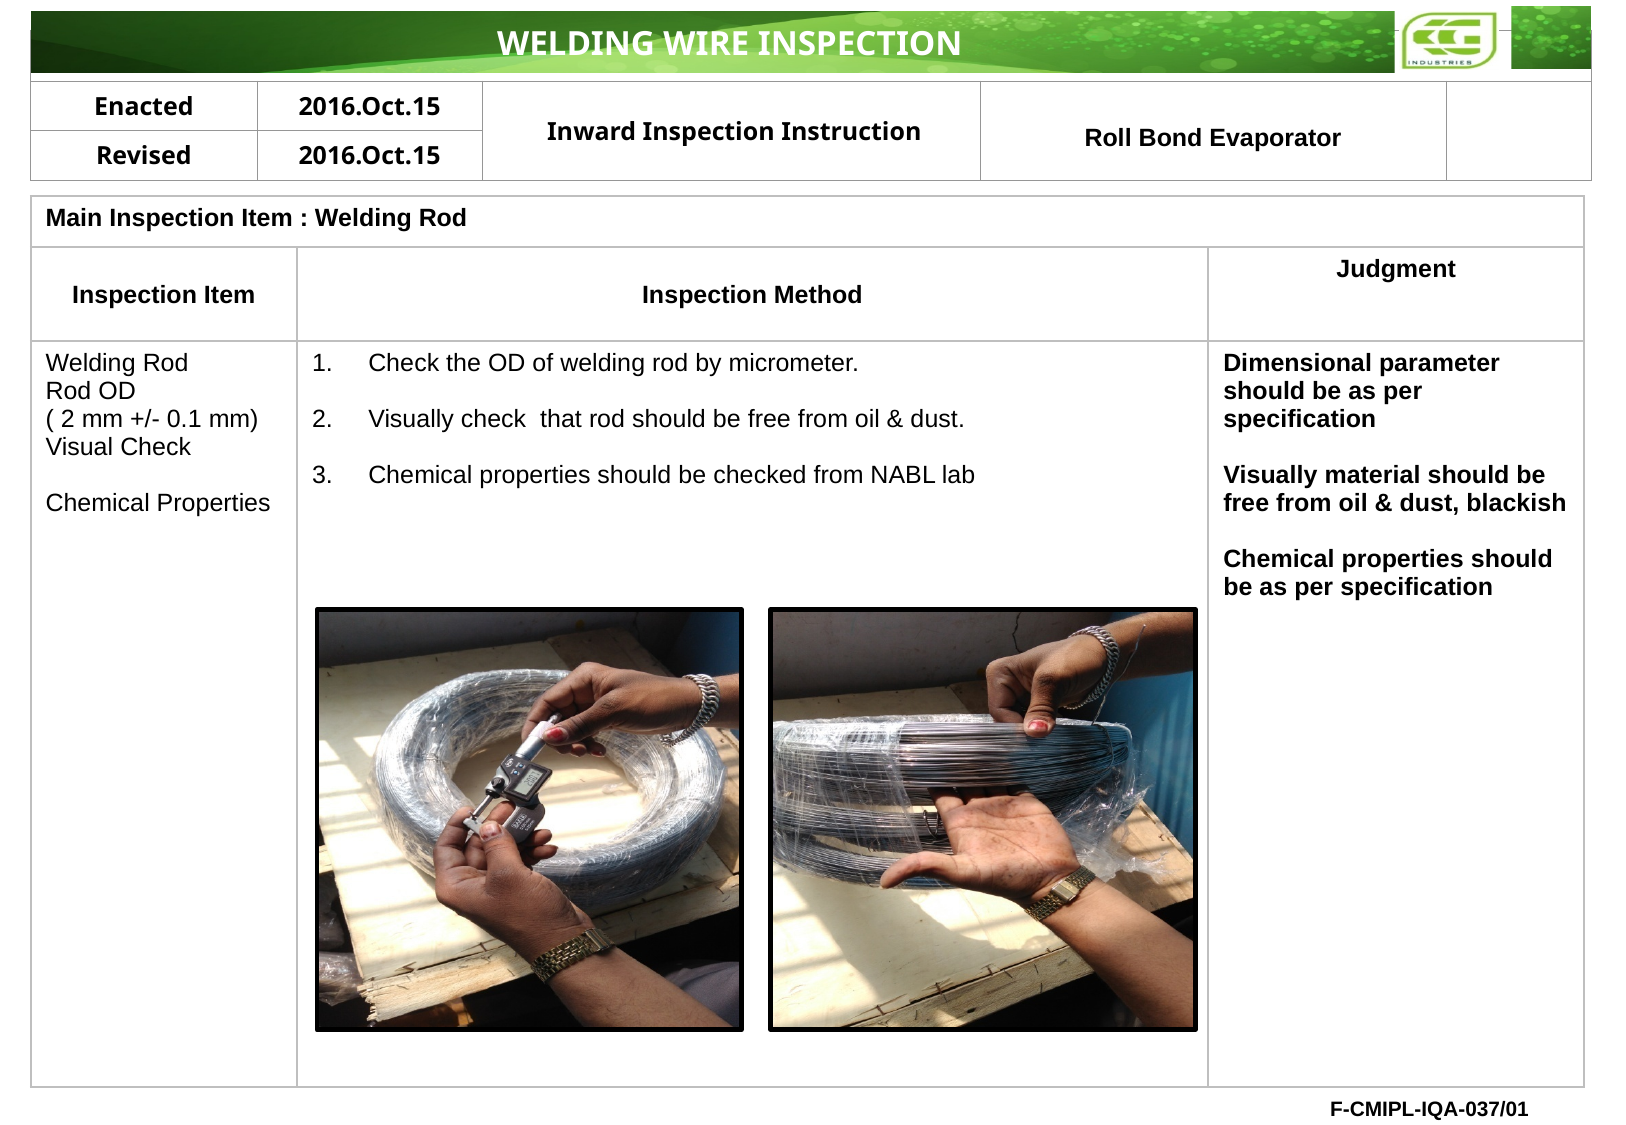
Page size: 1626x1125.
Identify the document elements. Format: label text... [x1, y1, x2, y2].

table_header Main Inspection Item : Welding Rod [32, 197, 1583, 246]
table_cell Dimensional parameter should be as per specification Visually material should be free from oil & dust, blackish Chemical properties should be as per specification [1209, 342, 1583, 1086]
picture [772, 611, 1194, 1028]
table_cell Judgment [1209, 248, 1583, 340]
text_box F-CMIPL-IQA-037/01 [1315, 1087, 1591, 1125]
picture [318, 611, 740, 1028]
table_cell Welding Rod Rod OD ( 2 mm +/- 0.1 mm) Visual Check Chemical Properties [32, 342, 296, 1086]
table_cell Check the OD of welding rod by micrometer. Visually check that rod should be free from oil & dust. Chemical properties should be checked from NABL lab [298, 342, 1207, 1086]
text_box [30, 0, 1591, 73]
table_cell Inspection Method [298, 248, 1207, 340]
table_cell Inspection Item [32, 248, 296, 340]
